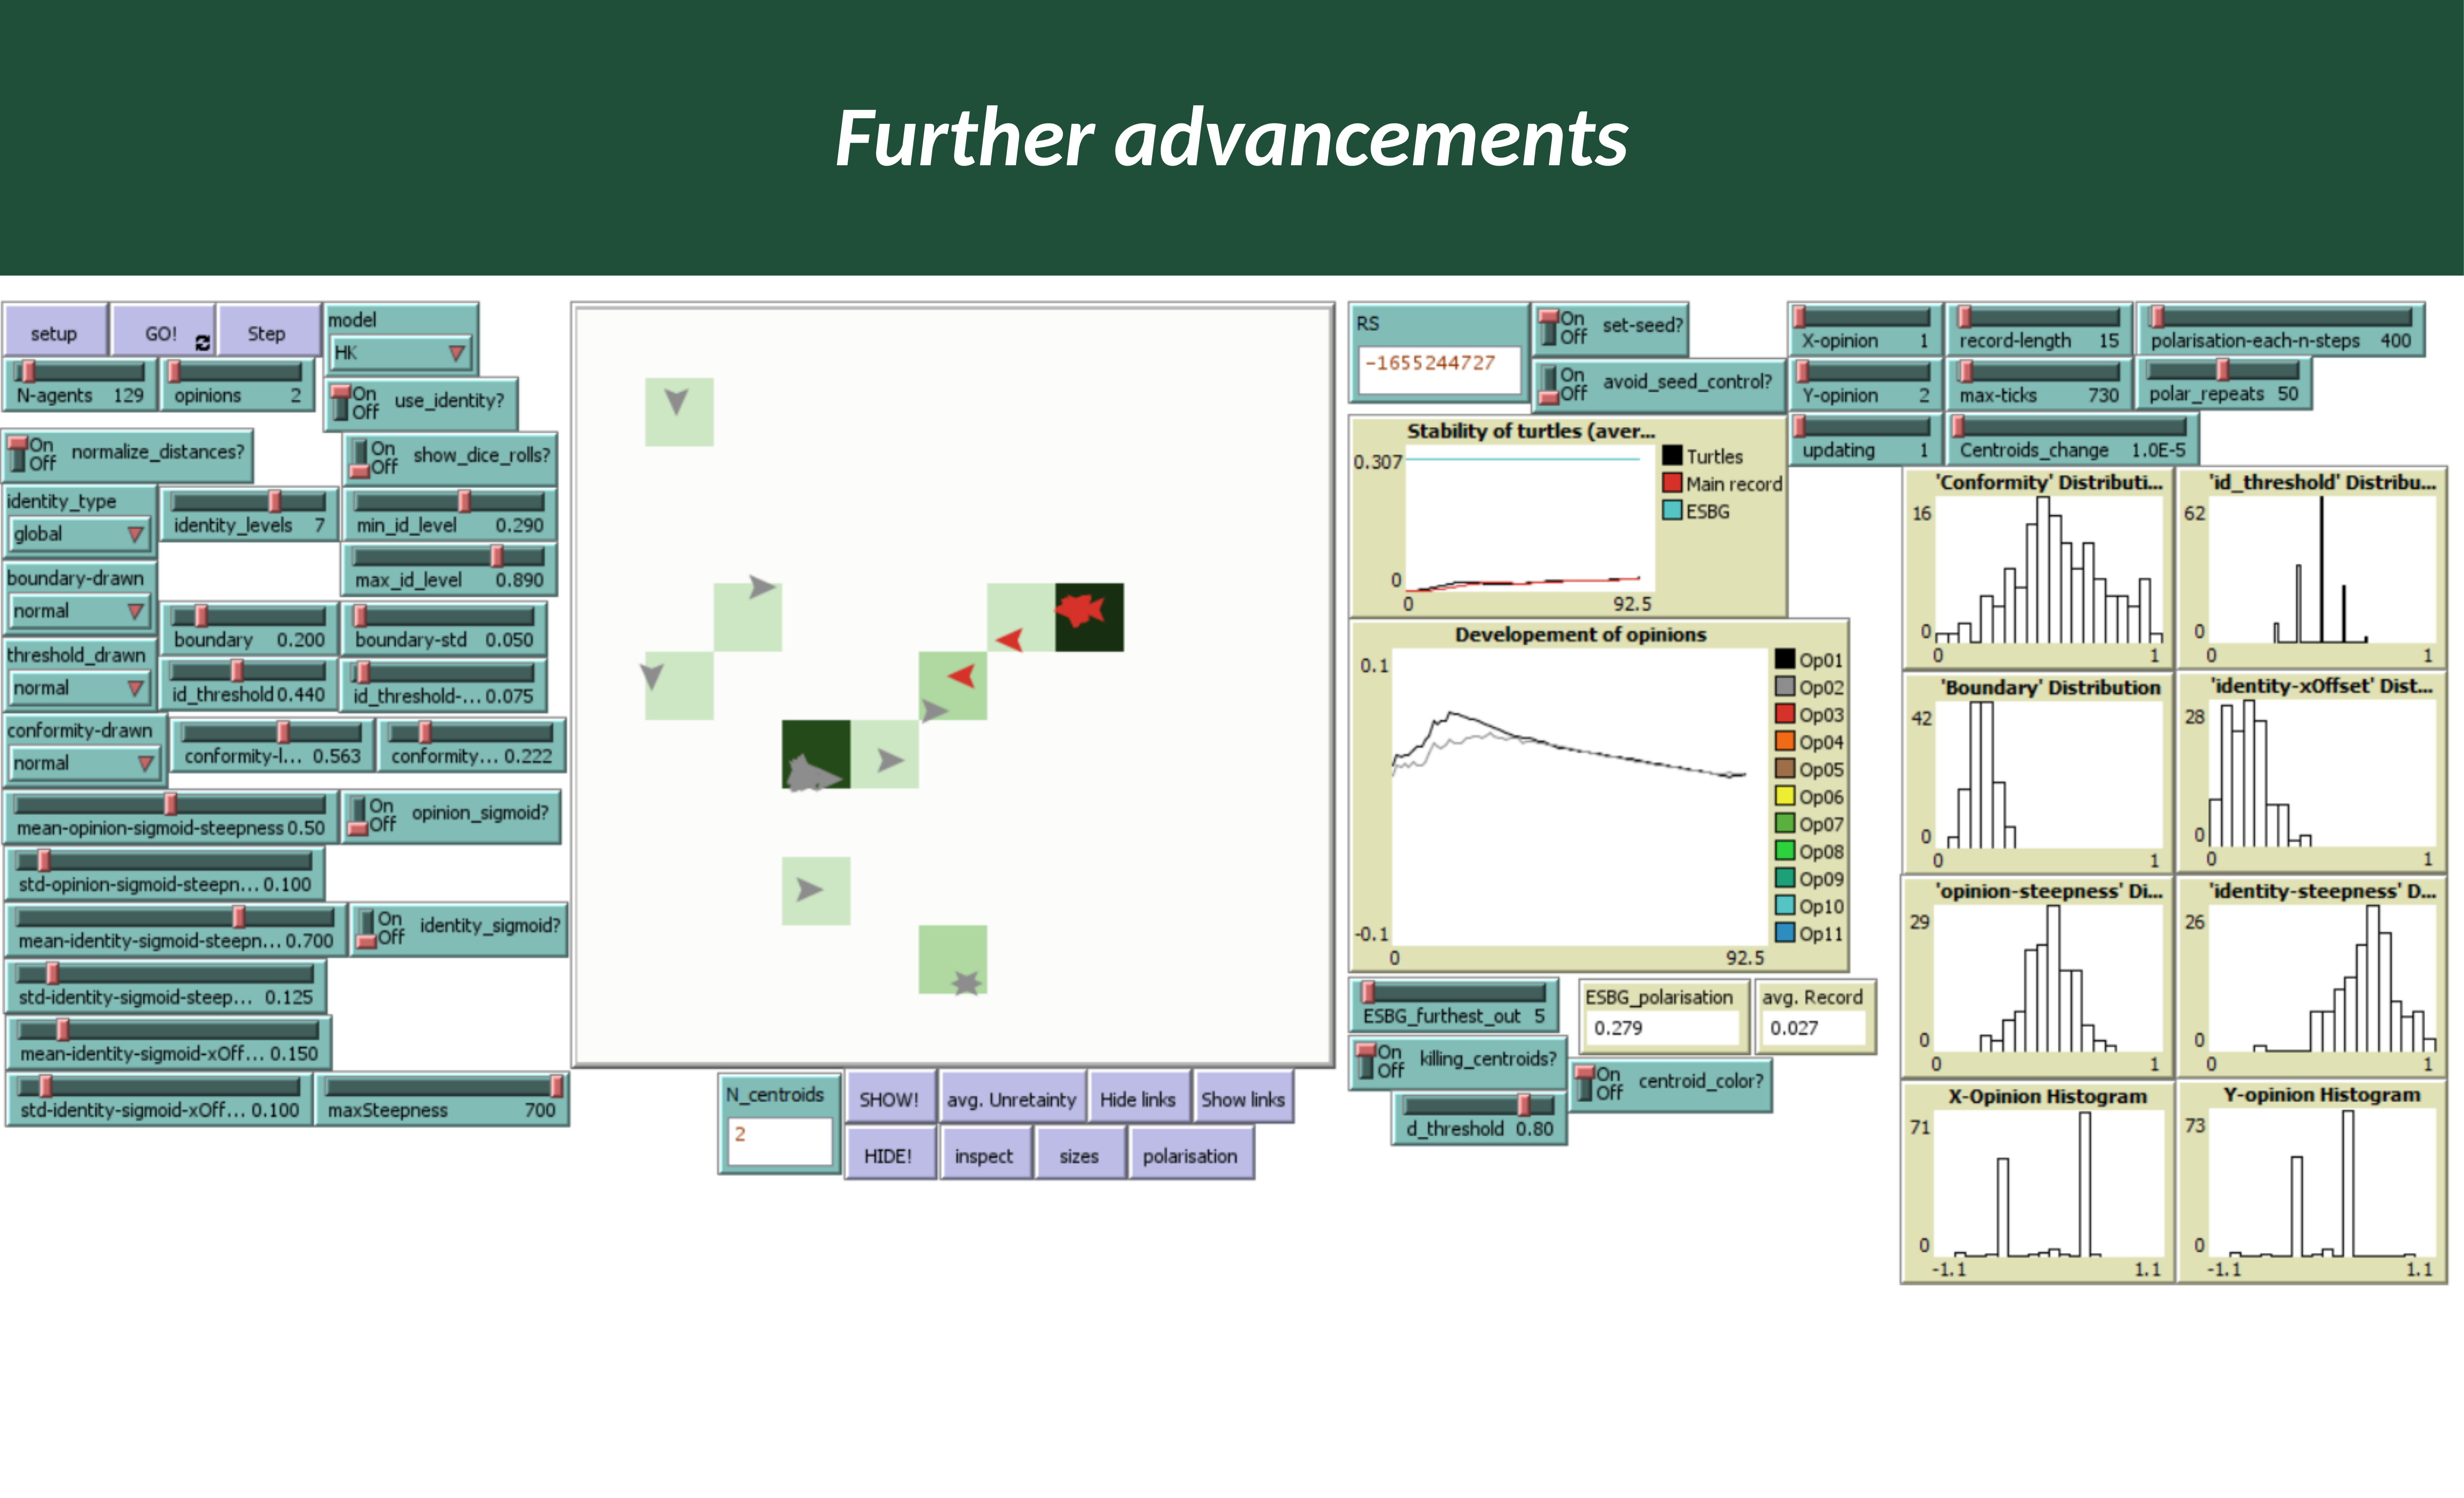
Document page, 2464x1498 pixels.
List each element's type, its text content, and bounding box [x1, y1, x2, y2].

text_box Further advancements [0, 0, 2464, 276]
picture [0, 291, 2452, 1285]
